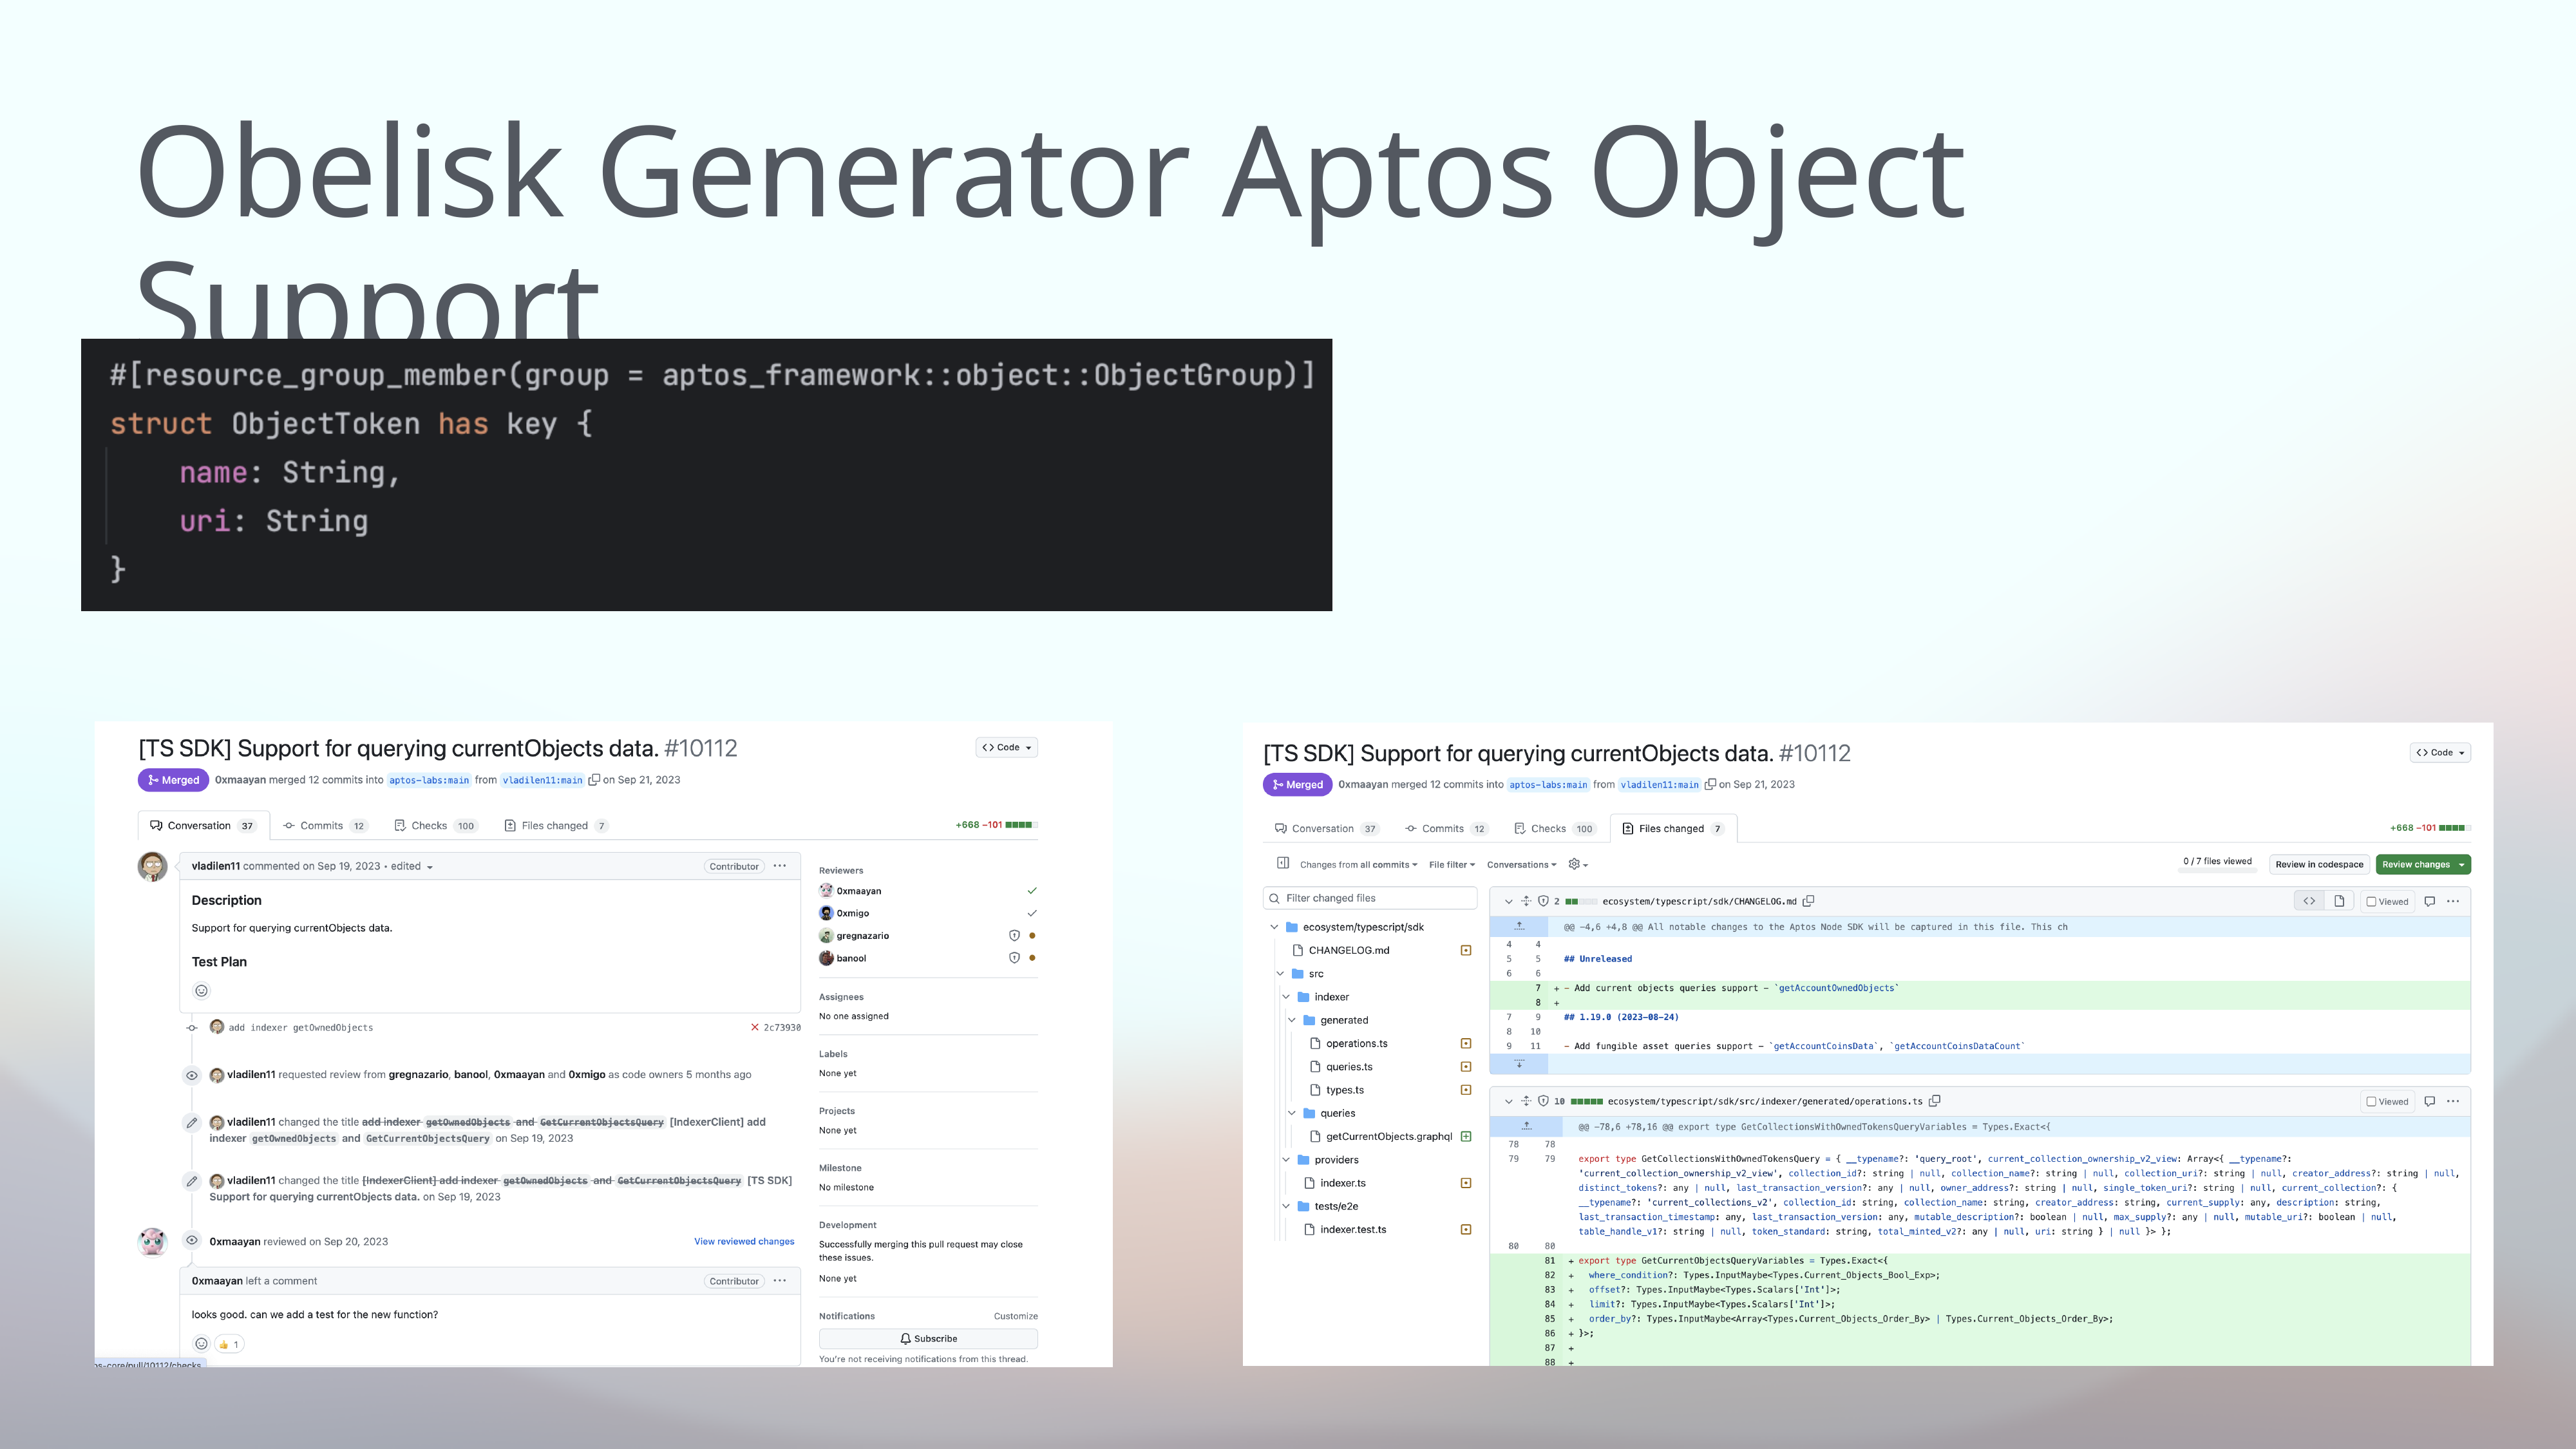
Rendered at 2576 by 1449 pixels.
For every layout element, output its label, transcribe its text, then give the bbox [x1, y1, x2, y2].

title Obelisk Generator Aptos Object Support [127, 102, 2449, 281]
picture [0, 0, 2576, 1449]
